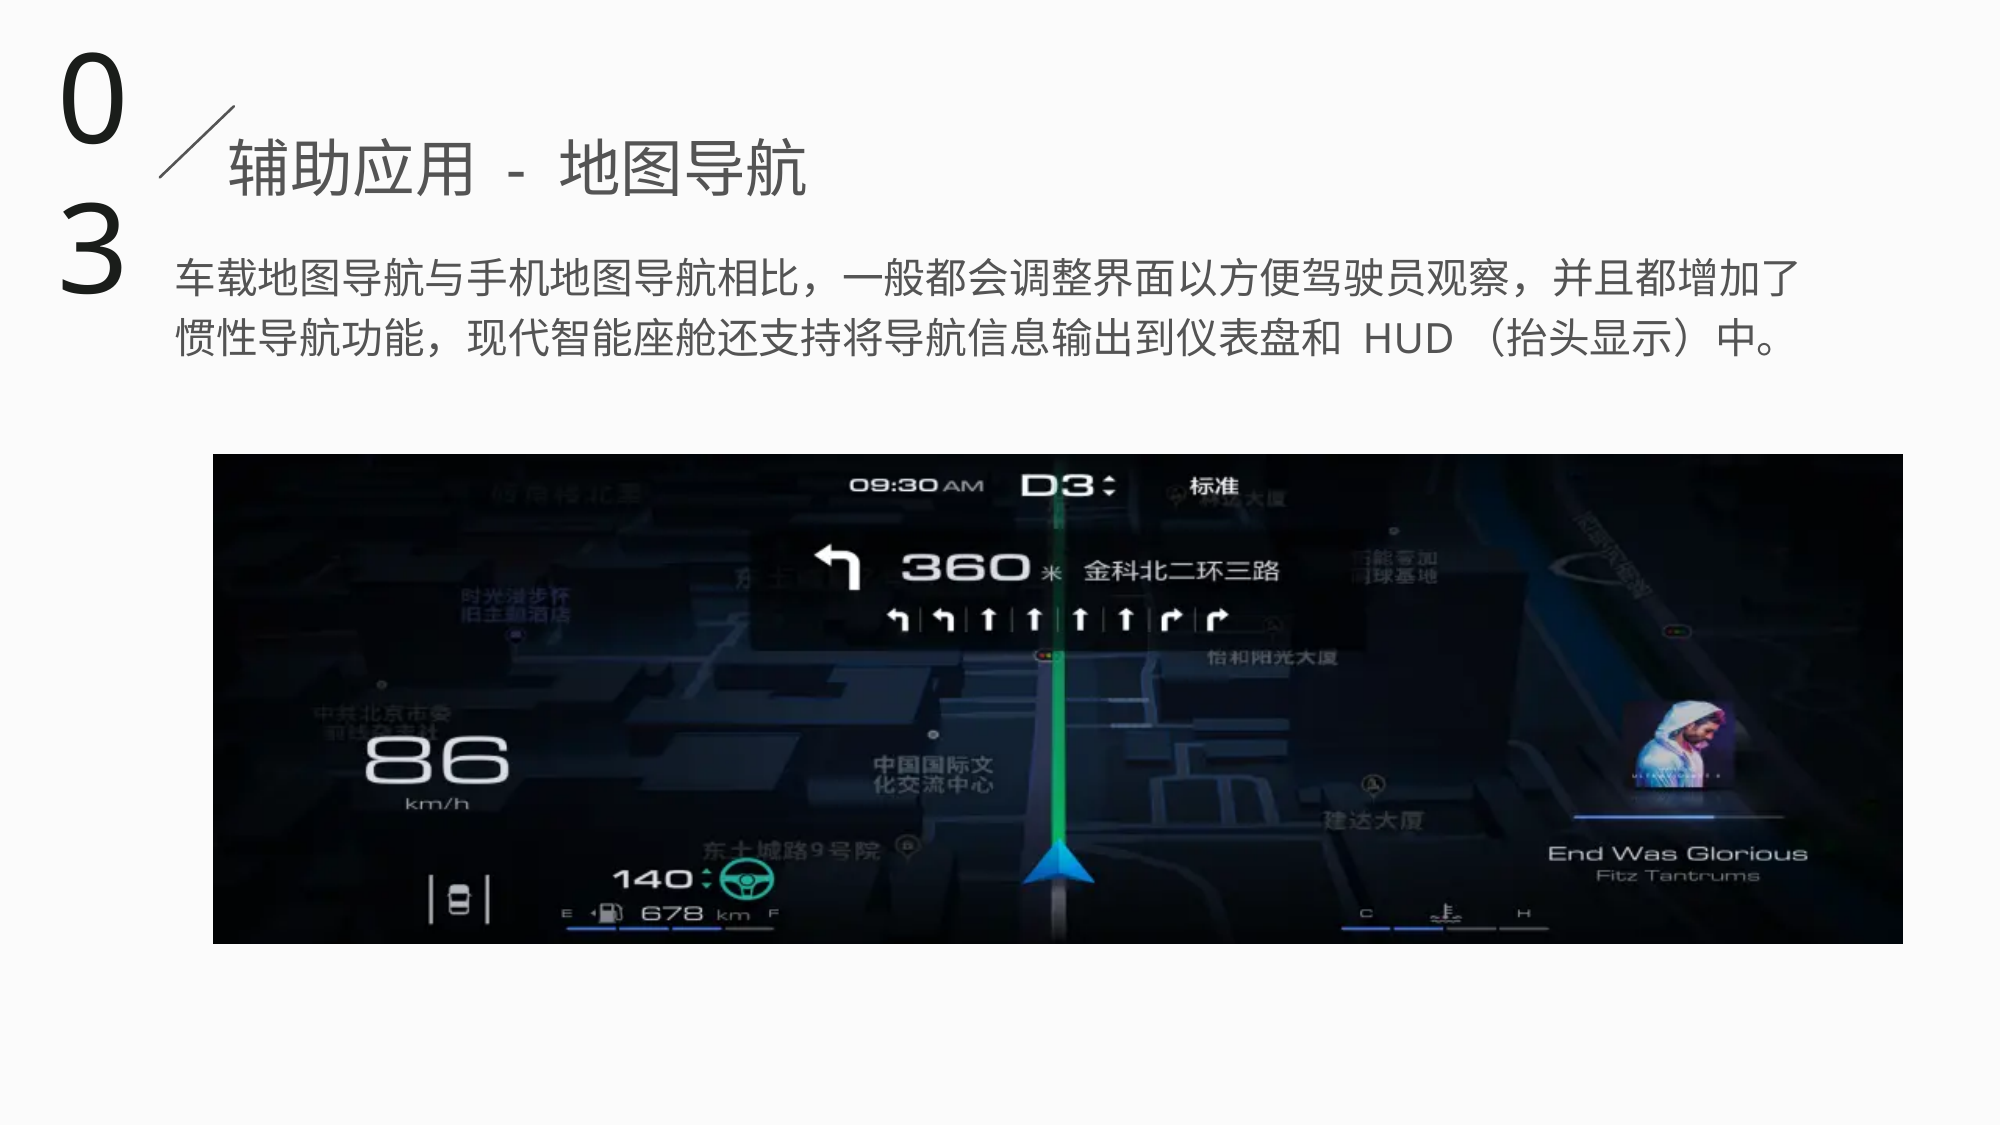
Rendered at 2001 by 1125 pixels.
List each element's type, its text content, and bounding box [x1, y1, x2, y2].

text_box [159, 106, 234, 178]
text_box 辅助应用 - 地图导航 [213, 106, 1036, 211]
picture [213, 454, 1903, 944]
text_box 03 [42, 10, 214, 326]
text_box 车载地图导航与手机地图导航相比，一般都会调整界面以方便驾驶员观察，并且都增加了惯性导航功能，现代智能座舱还支持将导航信息输出到仪表盘和 HUD（抬头显示）中。 [159, 234, 1858, 370]
